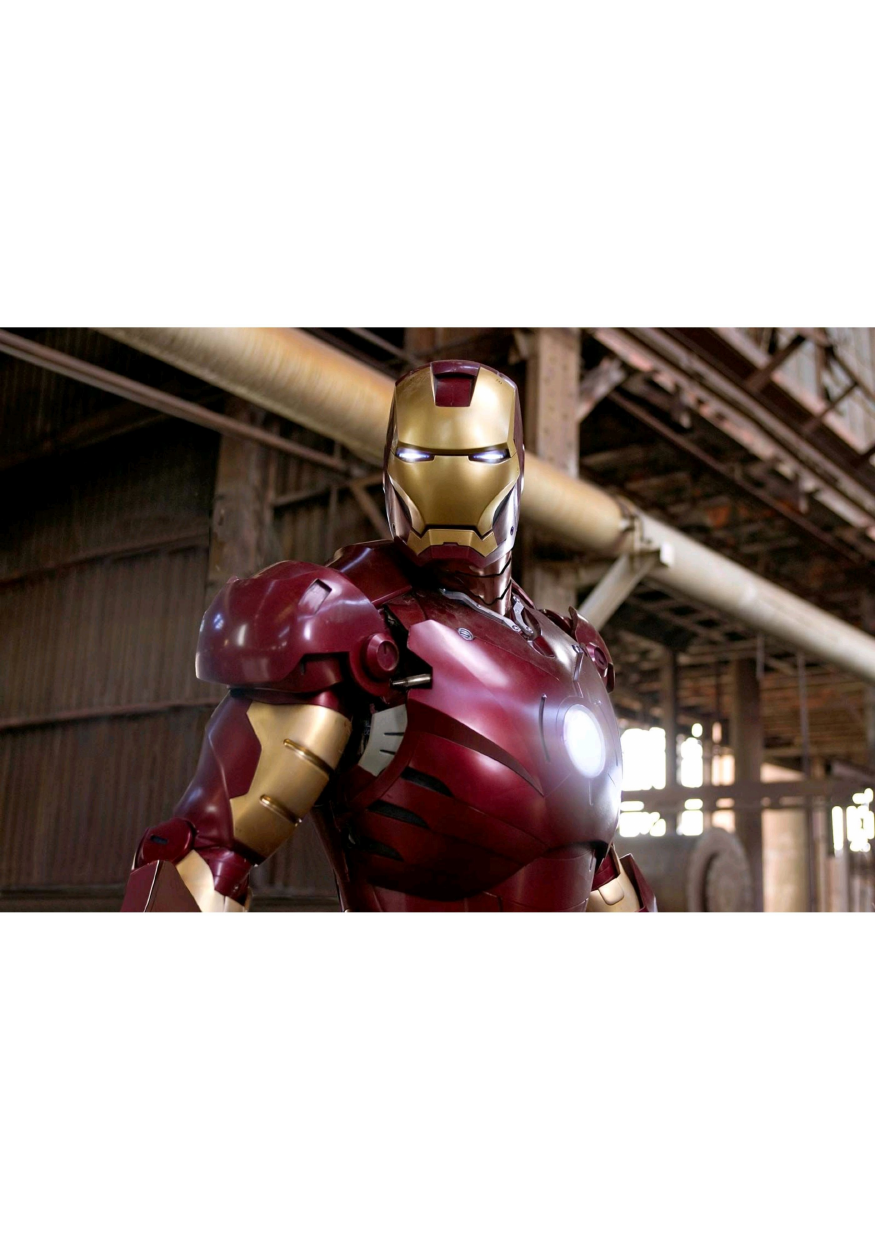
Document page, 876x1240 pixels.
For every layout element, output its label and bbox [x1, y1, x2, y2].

picture [0, 324, 875, 916]
